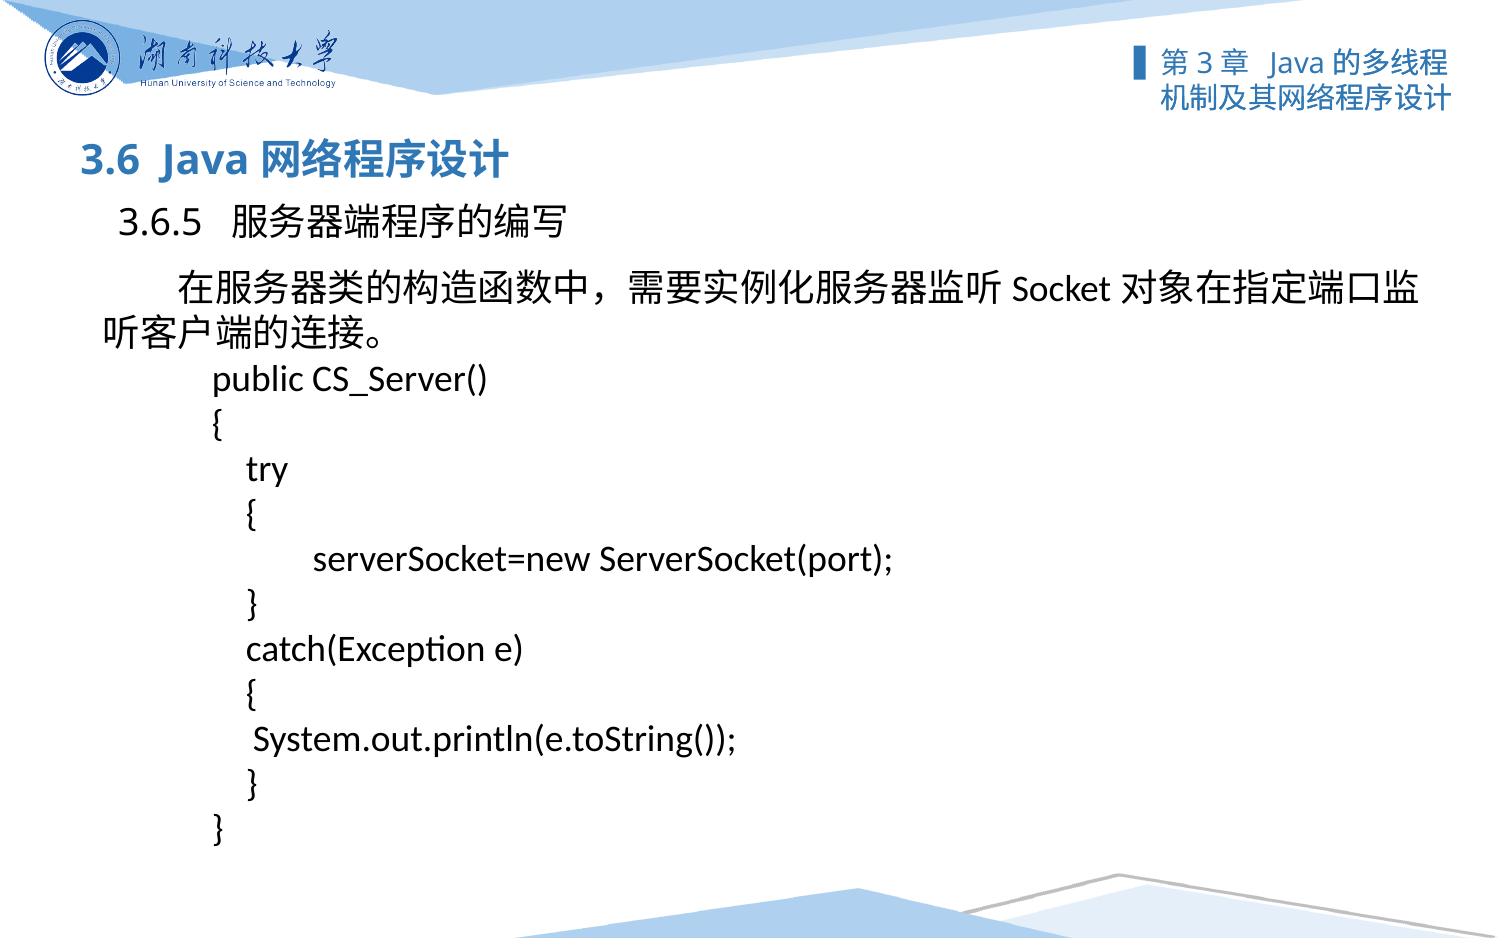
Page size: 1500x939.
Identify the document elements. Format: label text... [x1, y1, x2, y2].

text_box 3.6.5 服务器端程序的编写 [103, 190, 947, 251]
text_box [1133, 37, 1486, 123]
picture [507, 871, 1500, 939]
picture [0, 0, 1330, 99]
text_box 3.6 Java网络程序设计 [65, 125, 711, 191]
text_box 在服务器类的构造函数中，需要实例化服务器监听Socket对象在指定端口监听客户端的连接。 public CS_Server() { try { serverSocket=new ServerSocket(port); } catch(Exception e) { System.out.println(e.toString()); } } [88, 257, 1463, 874]
